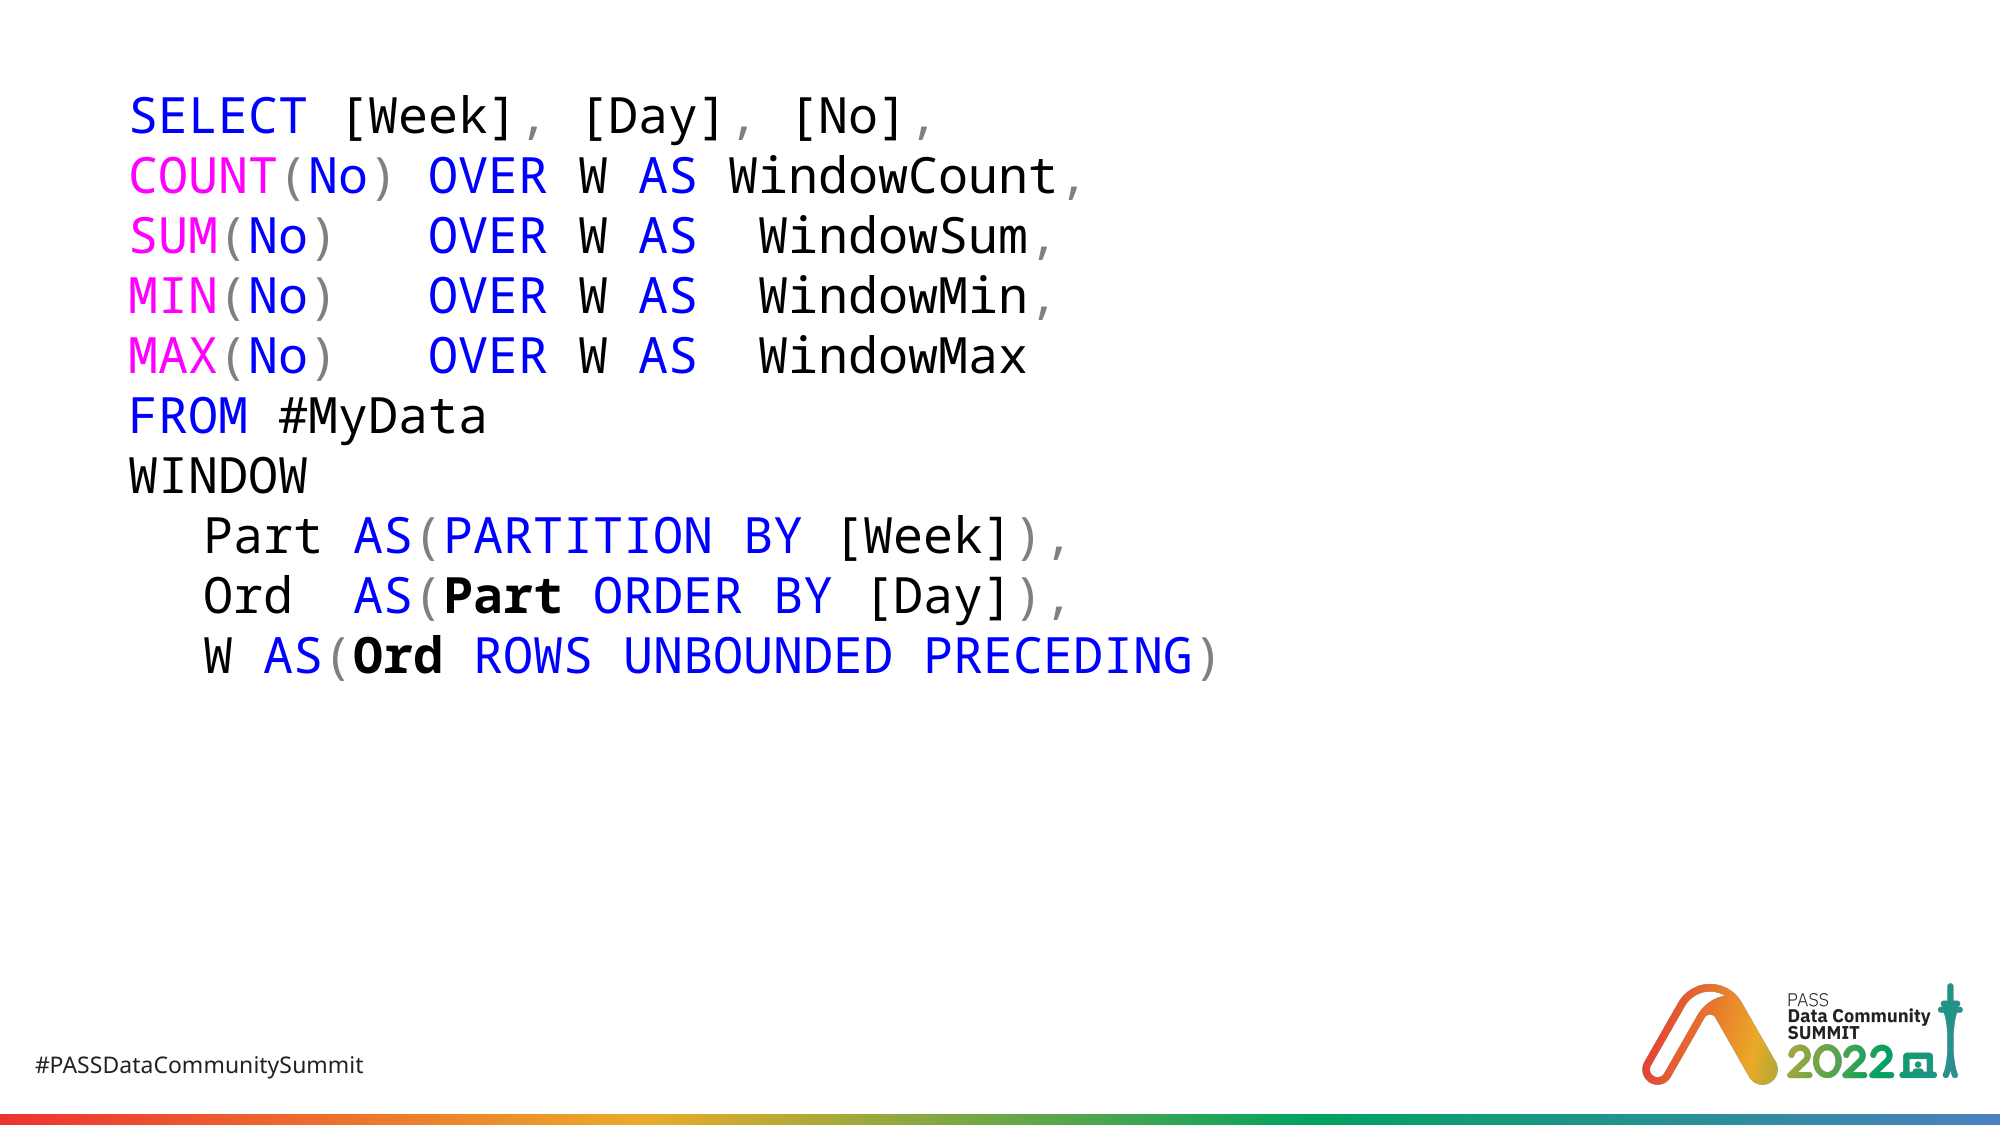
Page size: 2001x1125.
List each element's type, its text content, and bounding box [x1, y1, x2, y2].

picture [1642, 983, 1963, 1085]
text_box SELECT [Week], [Day], [No], COUNT(No) OVER W AS WindowCount, SUM(No) OVER W AS WindowSum, MIN(No) OVER W AS WindowMin, MAX(No) OVER W AS WindowMax FROM #MyData WINDOW Part AS(PARTITION BY [Week]), Ord AS(Part ORDER BY [Day]), W AS(Ord ROWS UNBOUNDED PRECEDING) [113, 76, 1451, 691]
picture [0, 1114, 2000, 1125]
